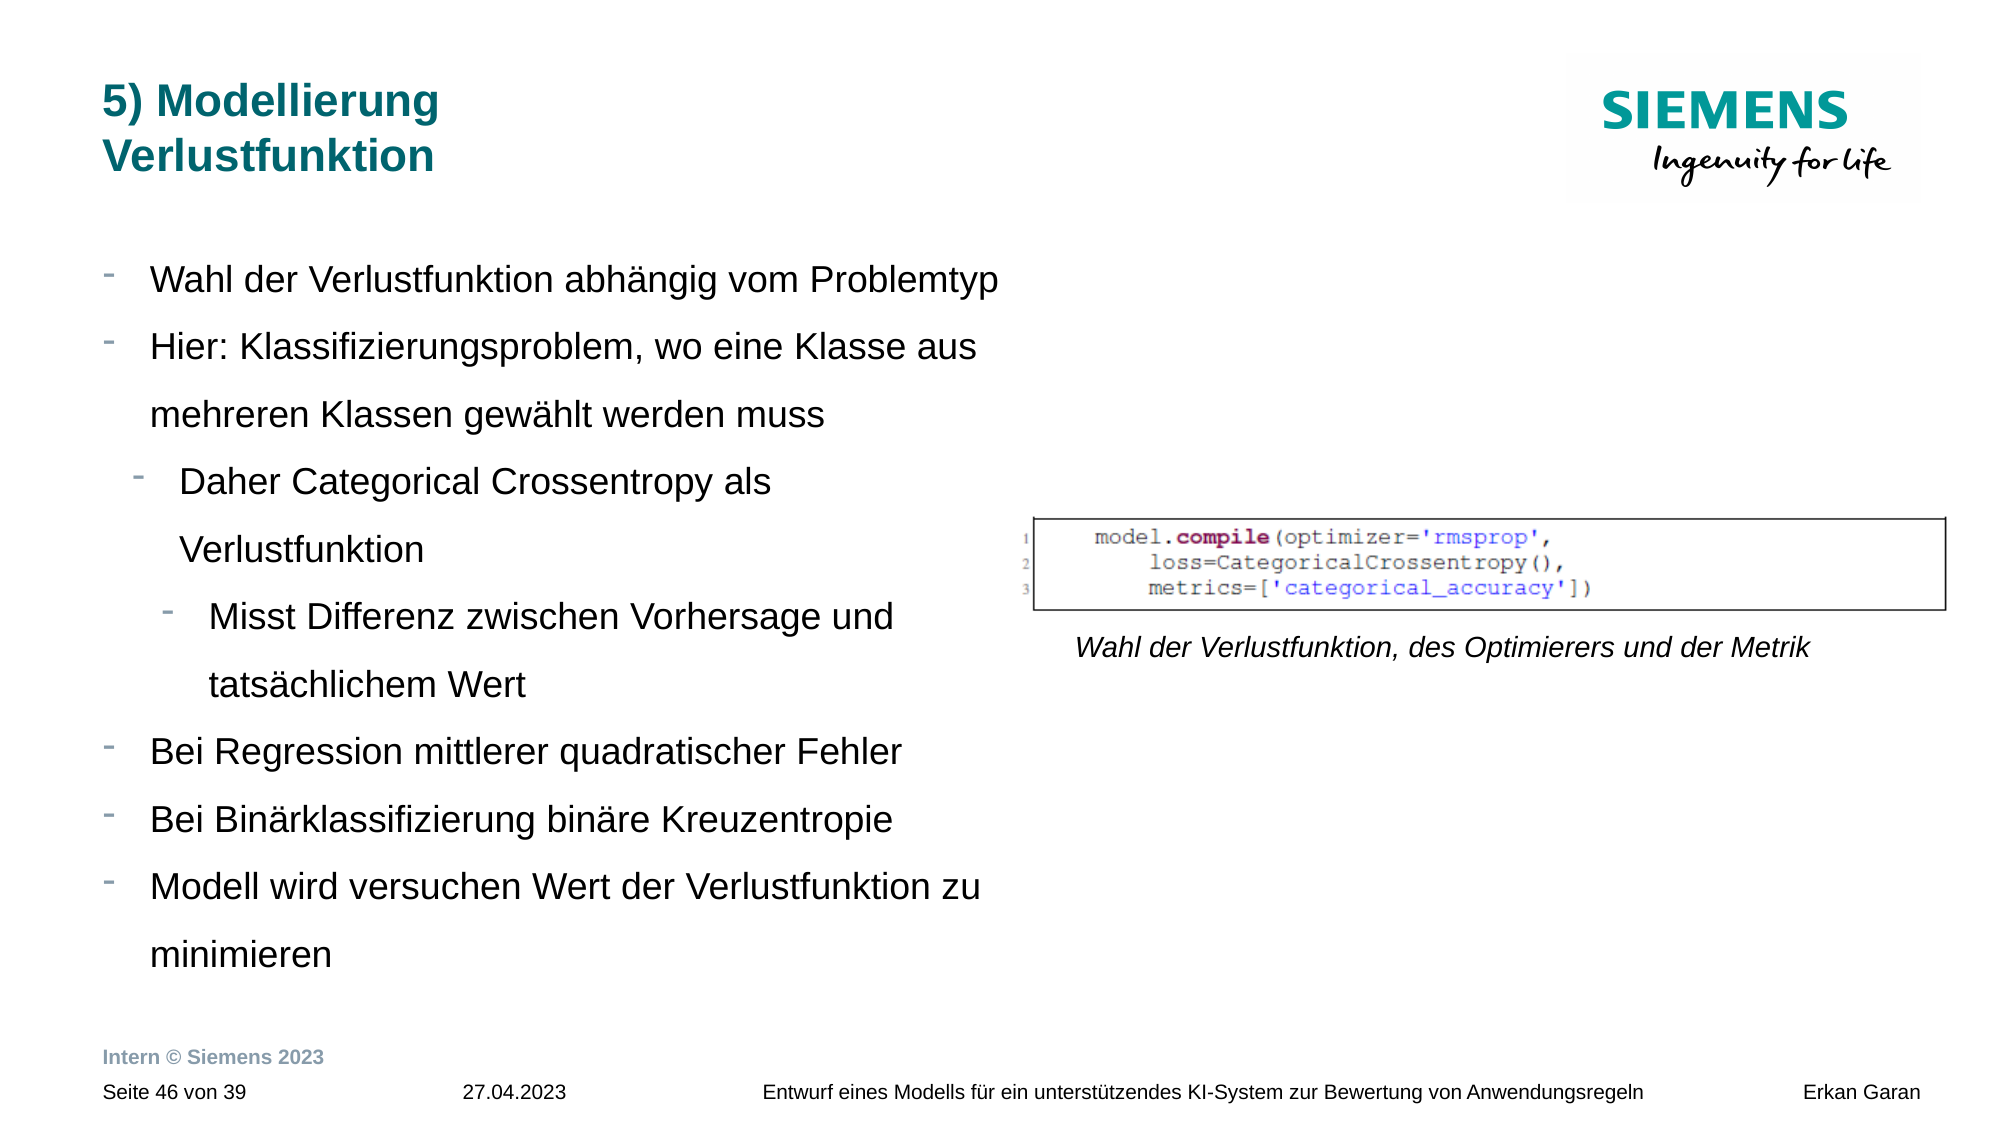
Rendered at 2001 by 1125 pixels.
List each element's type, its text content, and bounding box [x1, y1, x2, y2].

list Wahl der Verlustfunktion abhängig vom Problemtyp Hier: Klassifizierungsproblem, wo eine Klasse aus mehreren Klassen gewählt werden muss Daher Categorical Crossentropy als Verlustfunktion Misst Differenz zwischen Vorhersage und tatsächlichem Wert Bei Regression mittlerer quadratischer Fehler Bei Binärklassifizierung binäre Kreuzentropie Modell wird versuchen Wert der Verlustfunktion zu minimieren [102, 233, 1019, 1012]
text_box Wahl der Verlustfunktion, des Optimierers und der Metrik [1017, 623, 1869, 673]
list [1017, 508, 1954, 617]
title 5) Modellierung Verlustfunktion [0, 0, 2000, 233]
